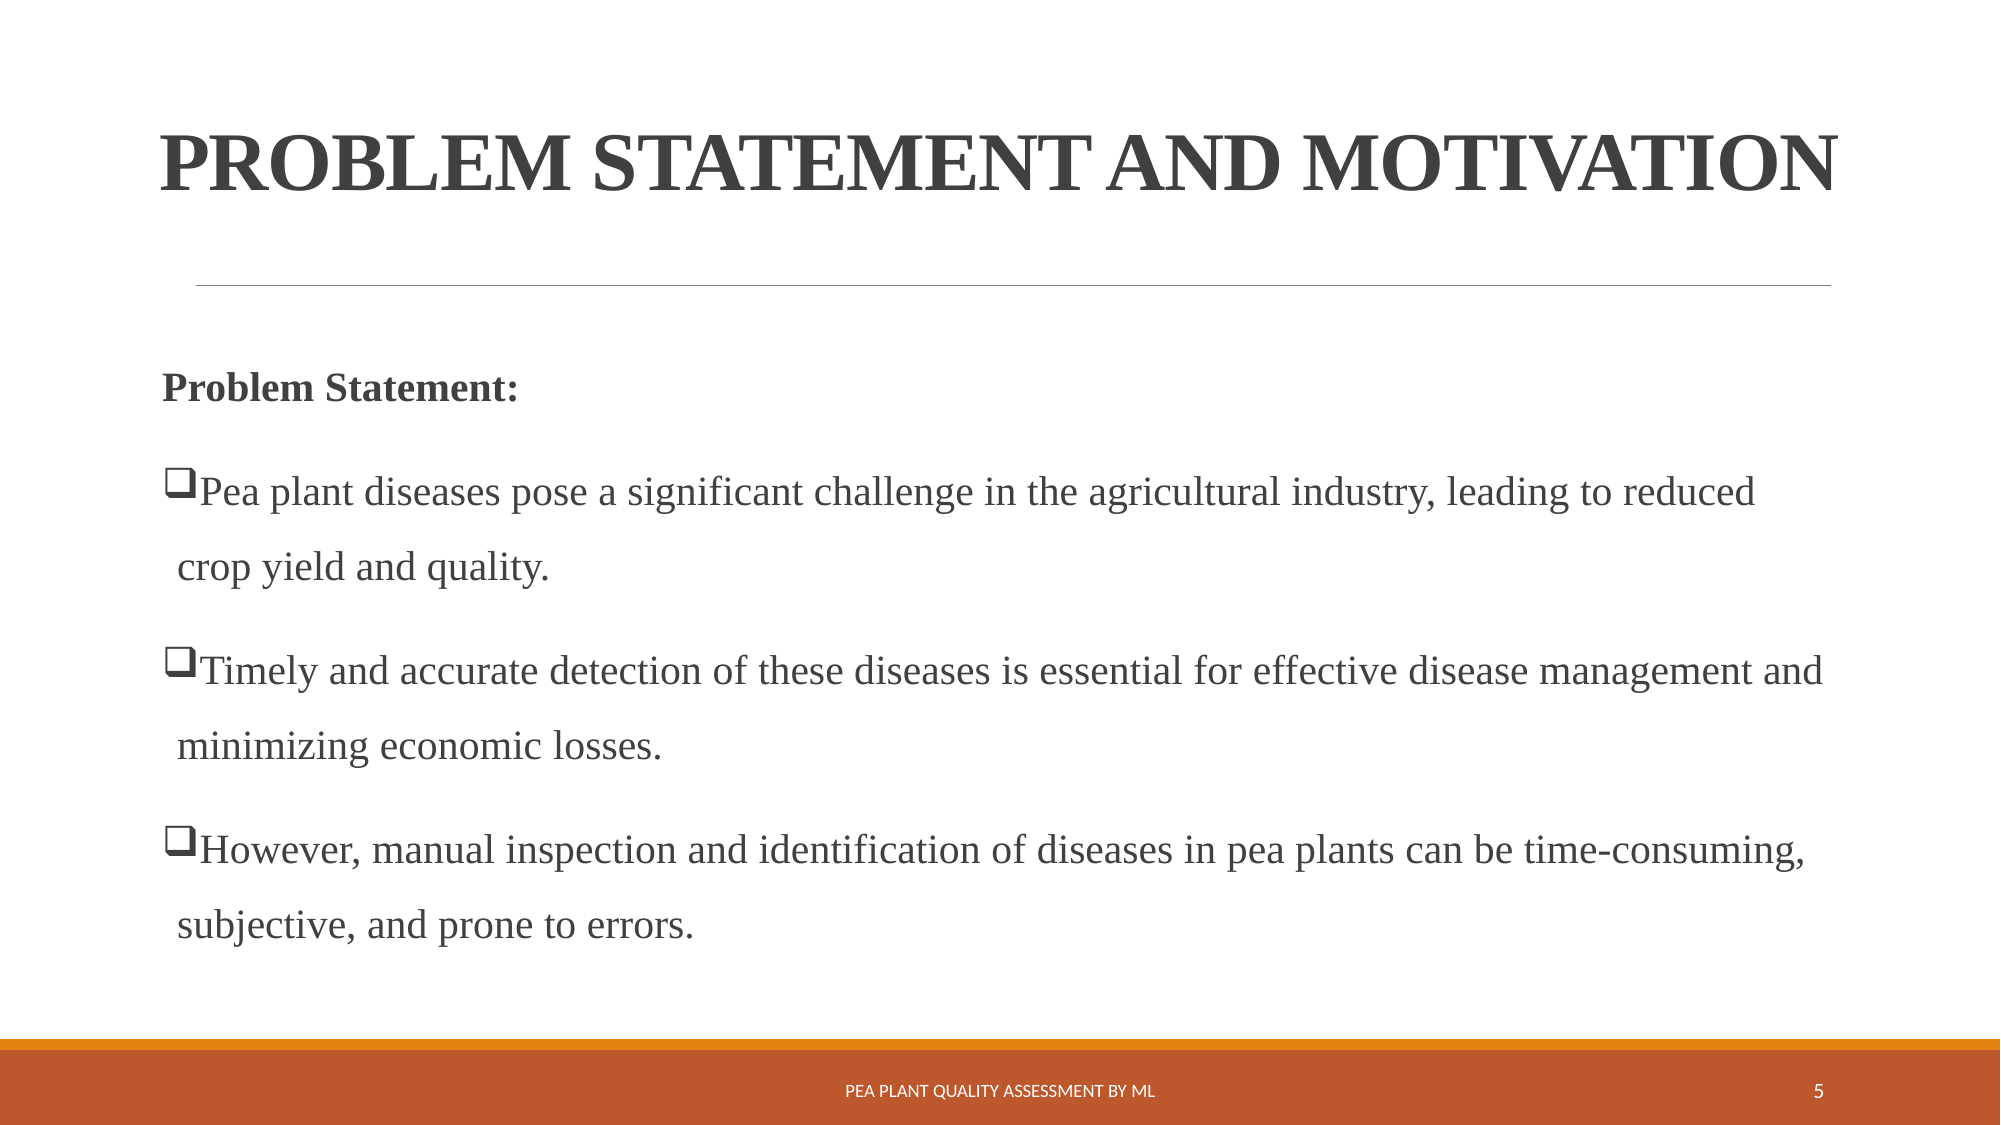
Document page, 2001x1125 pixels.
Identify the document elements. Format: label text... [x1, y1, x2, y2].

slide_number 5 [1624, 1059, 1840, 1120]
list Problem Statement: Pea plant diseases pose a significant challenge in the agricultural industry, leading to reduced crop yield and quality. Timely and accurate detection of these diseases is essential for effective disease management and minimizing economic losses. However, manual inspection and identification of diseases in pea plants can be time-consuming, subjective, and prone to errors. [162, 326, 1838, 991]
footer PEA PLANT QUALITY ASSESSMENT BY ML [604, 1059, 1396, 1120]
title PROBLEM STATEMENT AND MOTIVATION [137, 29, 1863, 215]
